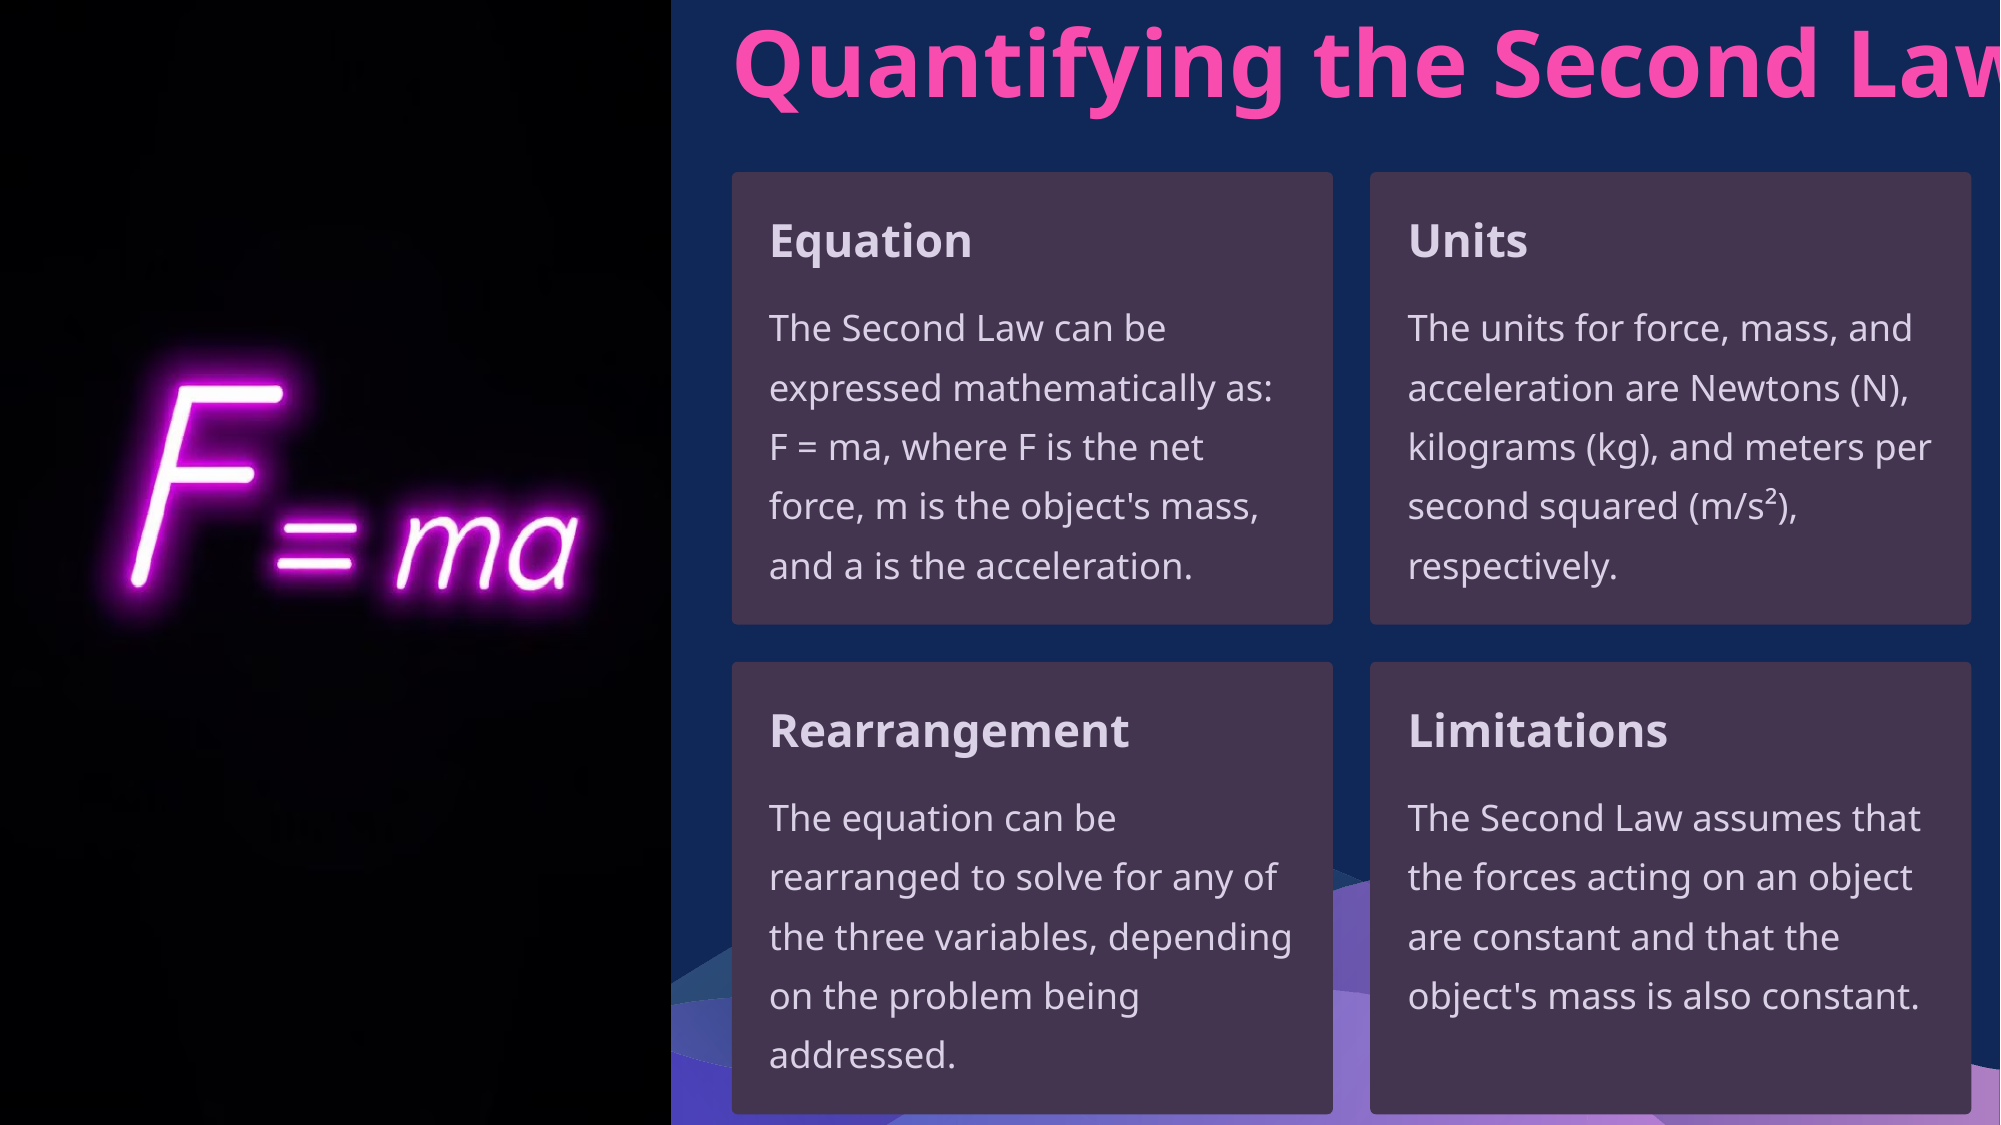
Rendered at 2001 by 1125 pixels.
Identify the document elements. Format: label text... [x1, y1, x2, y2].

picture [0, 0, 671, 1125]
text_box Units [1407, 209, 1873, 268]
text_box The equation can be rearranged to solve for any of the three variables, depending on the problem being addressed. [769, 779, 1296, 1077]
text_box [731, 172, 1333, 625]
text_box Equation [769, 209, 1235, 268]
text_box [731, 661, 1333, 1115]
text_box [1370, 661, 1972, 1115]
text_box The units for force, mass, and acceleration are Newtons (N), kilograms (kg), and meters per second squared (m/s²), respectively. [1407, 289, 1935, 588]
text_box Quantifying the Second Law [731, 0, 1941, 117]
text_box The Second Law assumes that the forces acting on an object are constant and that the object's mass is also constant. [1407, 779, 1935, 1018]
text_box Rearrangement [769, 698, 1235, 757]
text_box [1370, 172, 1972, 625]
text_box The Second Law can be expressed mathematically as: F = ma, where F is the net force, m is the object's mass, and a is the acceleration. [769, 289, 1296, 588]
text_box Limitations [1407, 698, 1873, 757]
